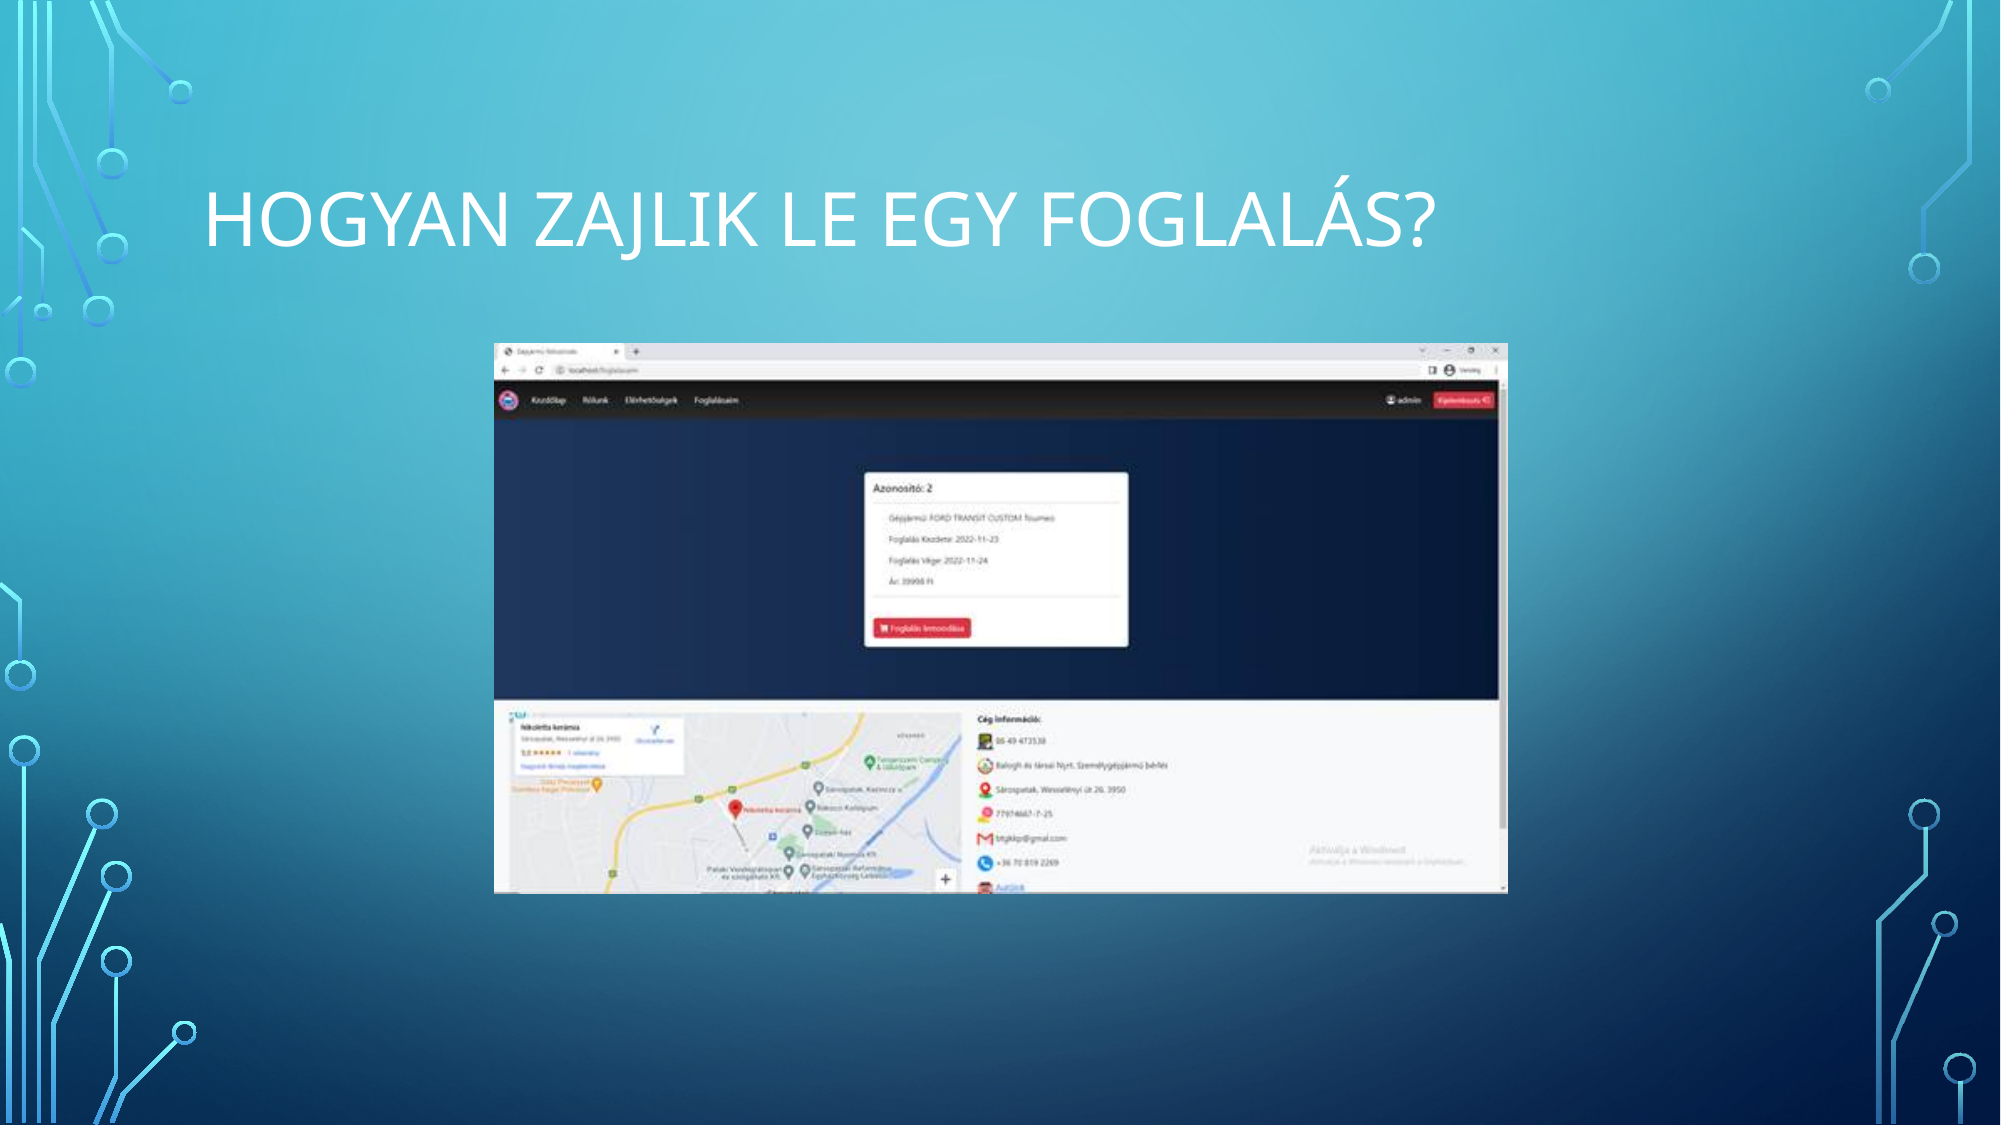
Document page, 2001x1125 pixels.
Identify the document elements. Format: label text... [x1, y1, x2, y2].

title Hogyan zajlik le egy foglalás? [187, 101, 1813, 344]
picture [494, 343, 1509, 894]
